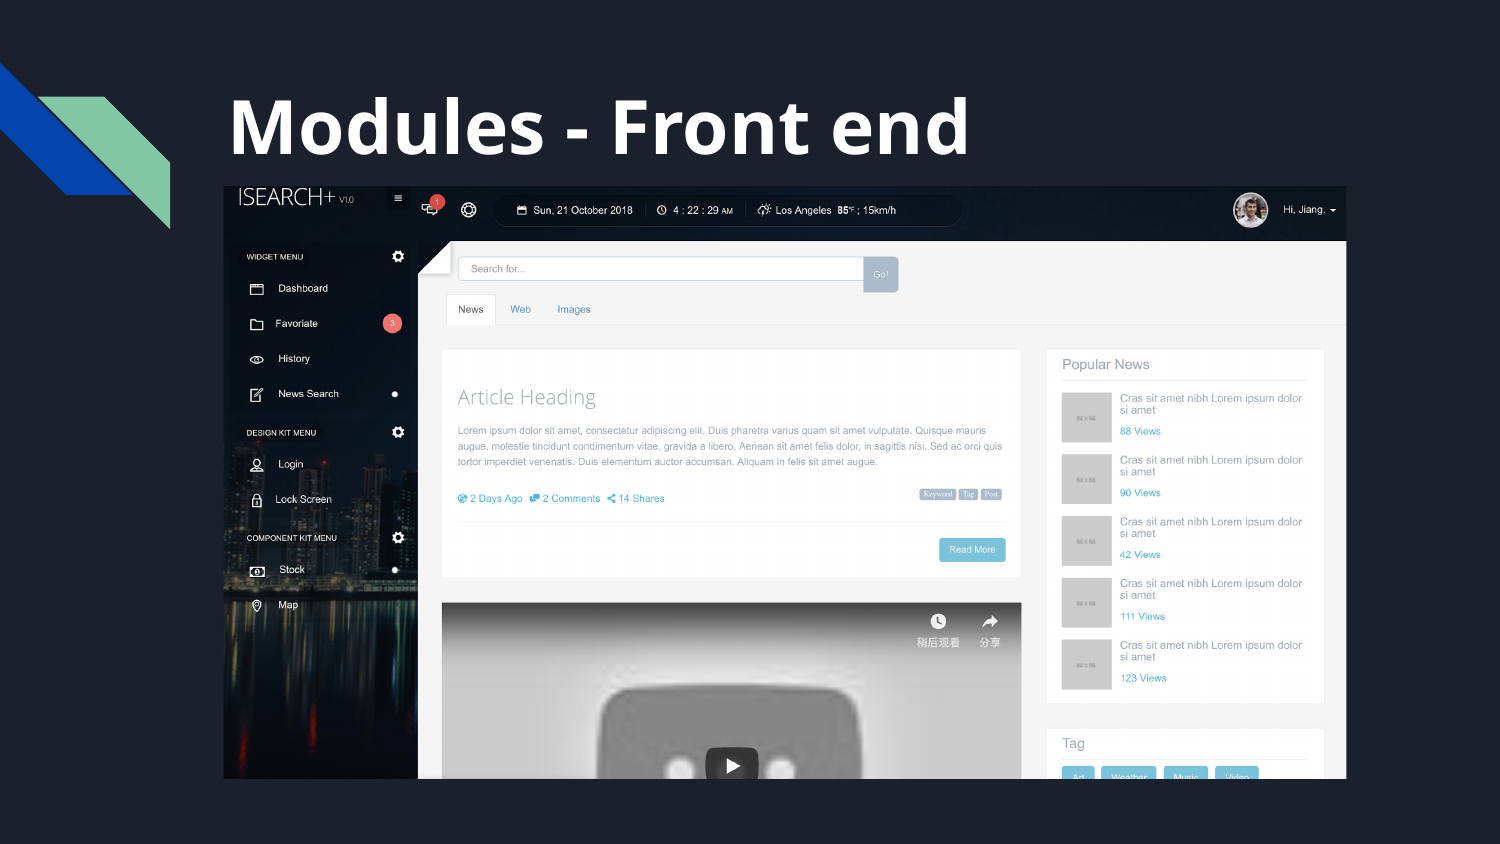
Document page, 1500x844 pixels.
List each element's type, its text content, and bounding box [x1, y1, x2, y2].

title Modules - Front end [212, 64, 1368, 215]
picture [223, 186, 1347, 780]
